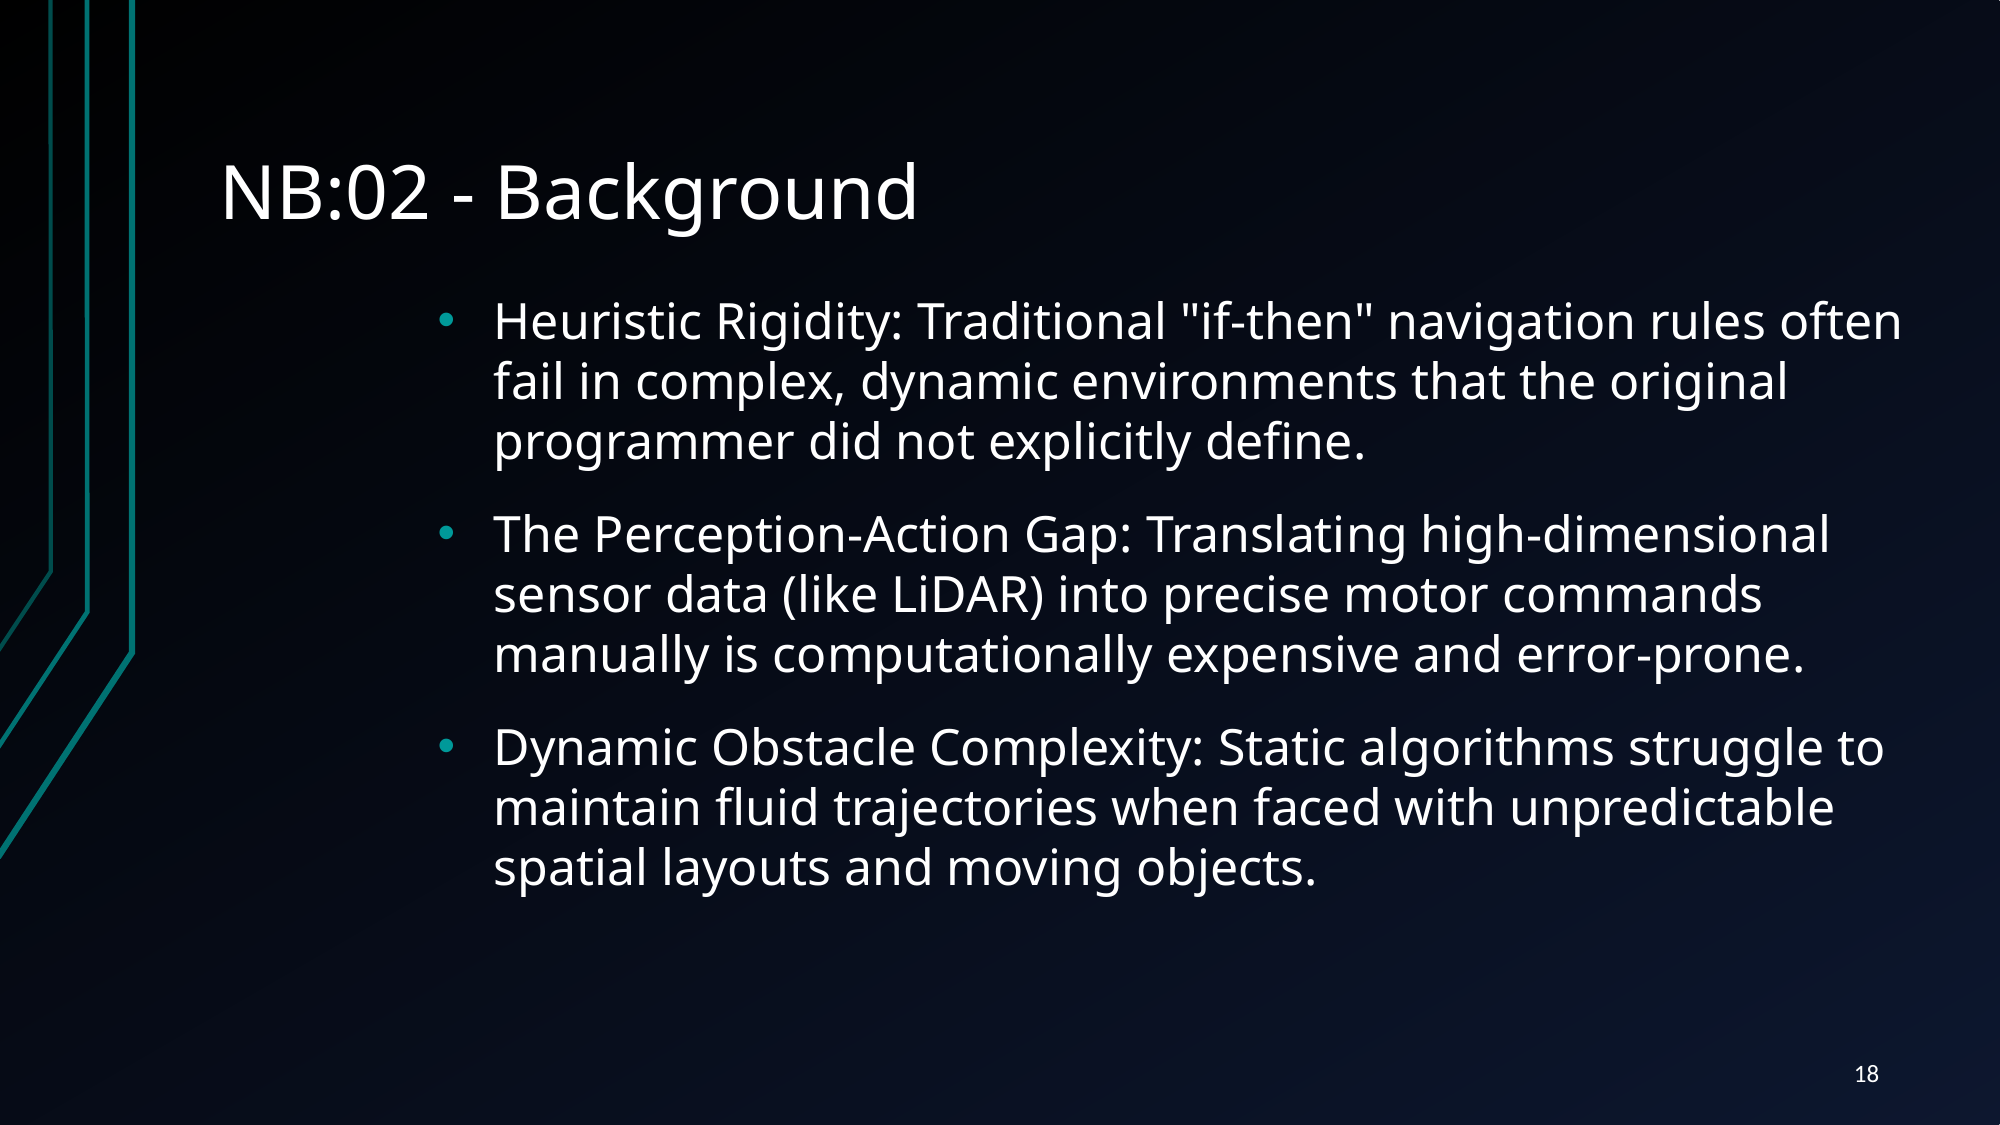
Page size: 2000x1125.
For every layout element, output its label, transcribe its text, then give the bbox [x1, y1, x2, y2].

title NB:02 - Background [199, 45, 1900, 246]
list Heuristic Rigidity: Traditional "if-then" navigation rules often fail in complex, dynamic environments that the original programmer did not explicitly define. The Perception-Action Gap: Translating high-dimensional sensor data (like LiDAR) into precise motor commands manually is computationally expensive and error-prone. Dynamic Obstacle Complexity: Static algorithms struggle to maintain fluid trajectories when faced with unpredictable spatial layouts and moving objects. [398, 279, 2000, 1012]
slide_number 18 [1732, 1042, 1900, 1103]
